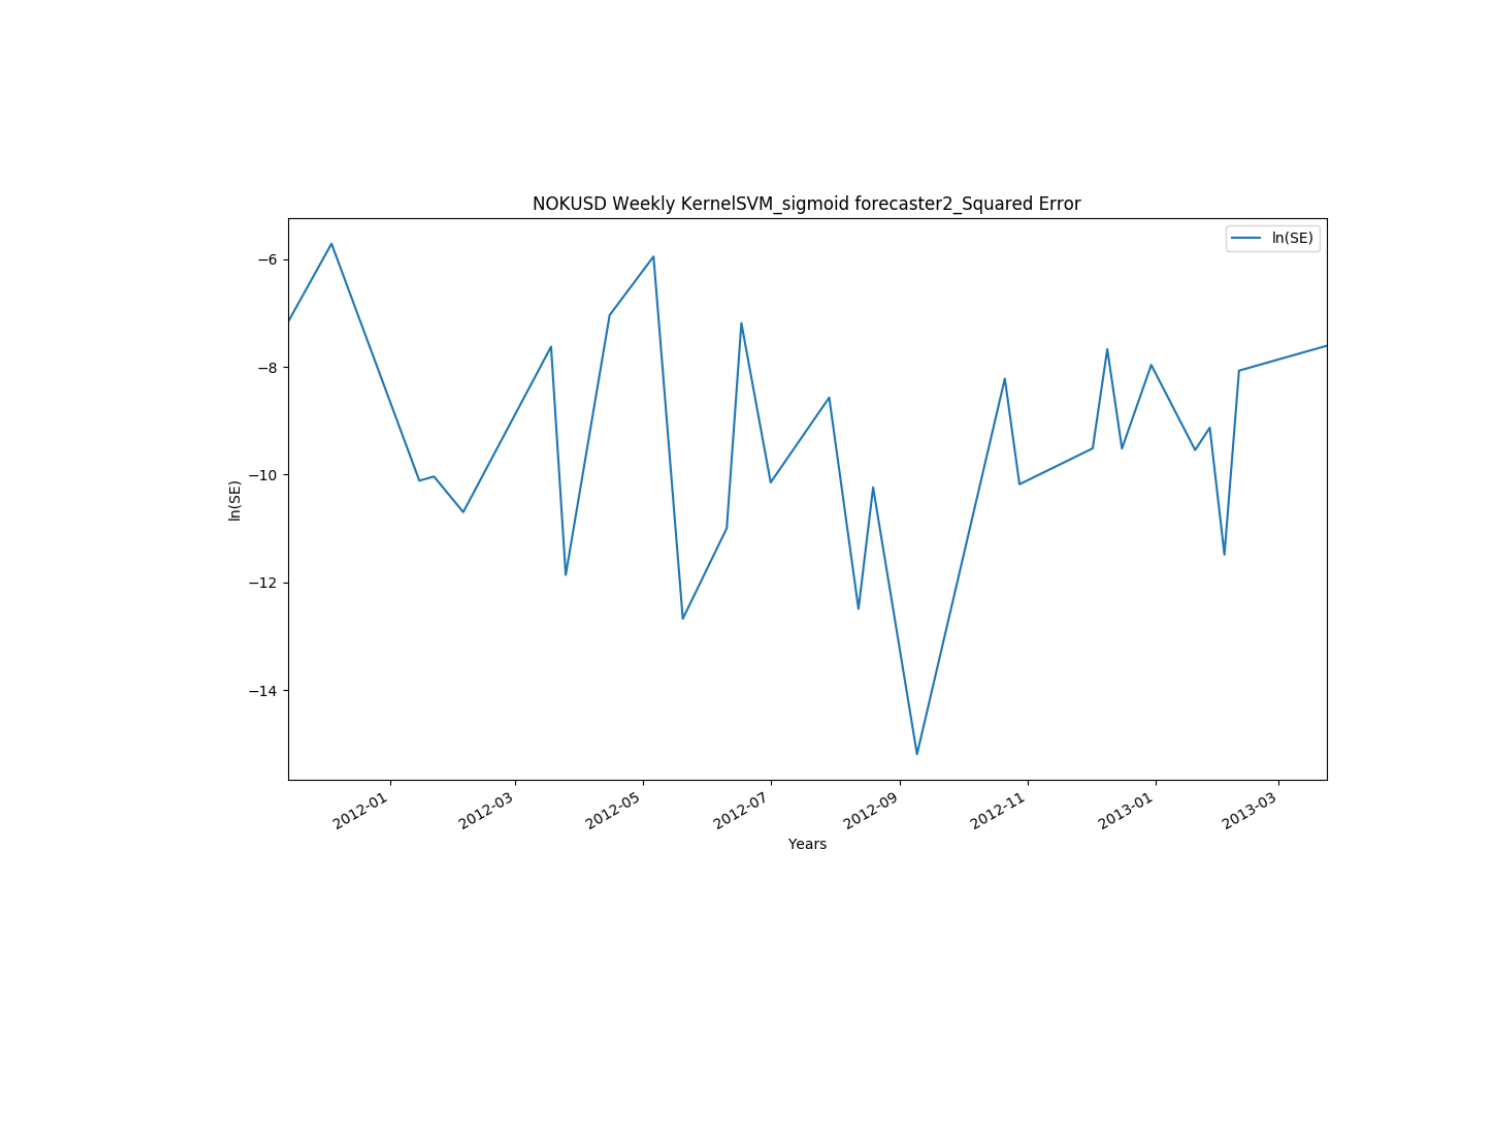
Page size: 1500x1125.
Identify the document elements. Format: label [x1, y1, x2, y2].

picture [119, 119, 1461, 946]
